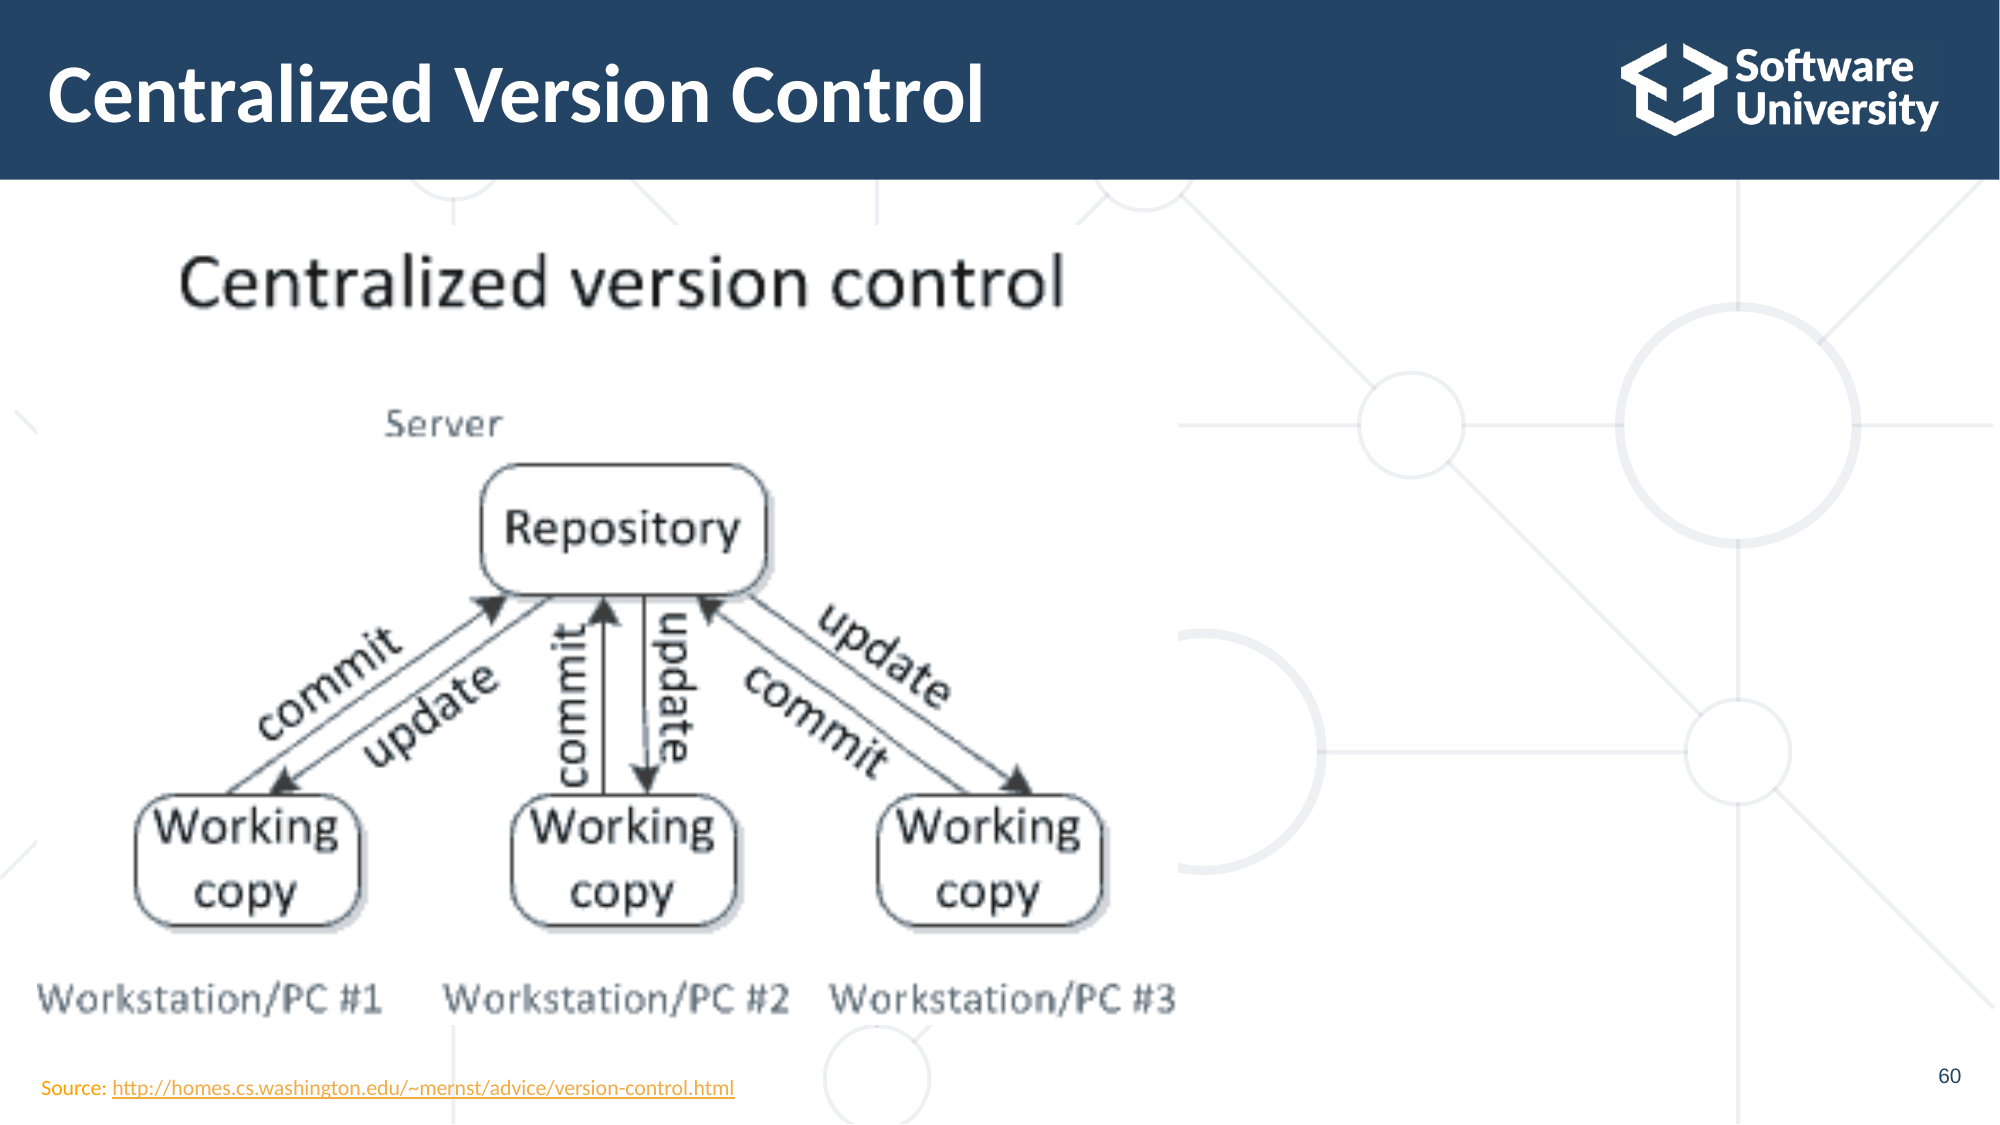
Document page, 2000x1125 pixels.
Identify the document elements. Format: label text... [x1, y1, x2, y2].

title Centralized Version Control [31, 16, 1591, 162]
text_box Source: http://homes.cs.washington.edu/~mernst/advice/version-control.html [26, 1066, 765, 1108]
picture [36, 224, 1179, 1026]
slide_number 60 [1896, 1049, 1968, 1101]
picture [1621, 43, 1939, 136]
